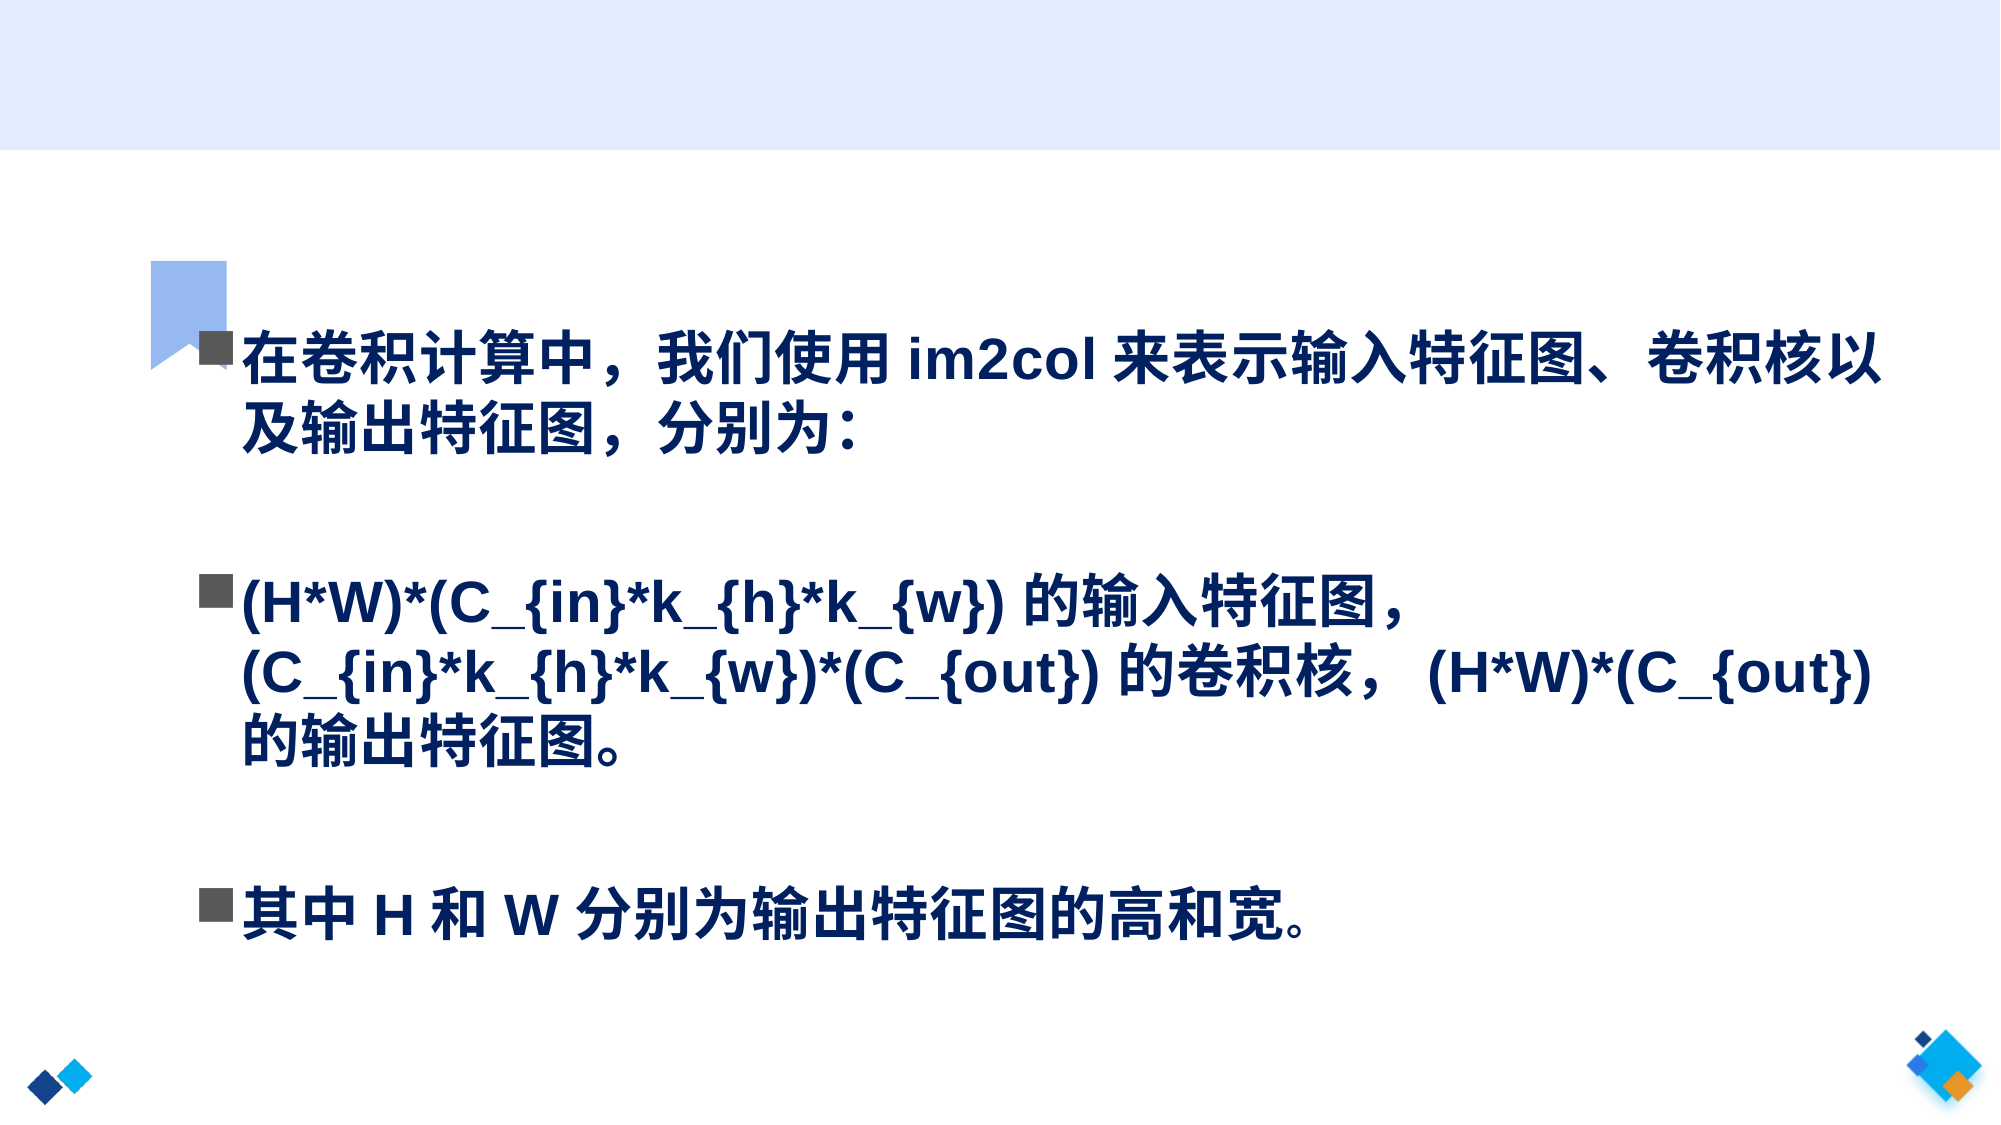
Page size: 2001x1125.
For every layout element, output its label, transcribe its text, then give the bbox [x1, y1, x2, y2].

text_box [149, 259, 228, 372]
text_box [0, 0, 2000, 151]
picture [0, 1038, 119, 1125]
text_box 在卷积计算中，我们使用im2col来表示输入特征图、卷积核以及输出特征图，分别为： (H*W)*(C_{in}*k_{h}*k_{w})的输入特征图，(C_{in}*k_{h}*k_{w})*(C_{out})的卷积核，(H*W)*(C_{out})的输出特征图。 其中H和W分别为输出特征图的高和宽。 [182, 370, 1903, 832]
picture [1881, 1012, 2000, 1125]
